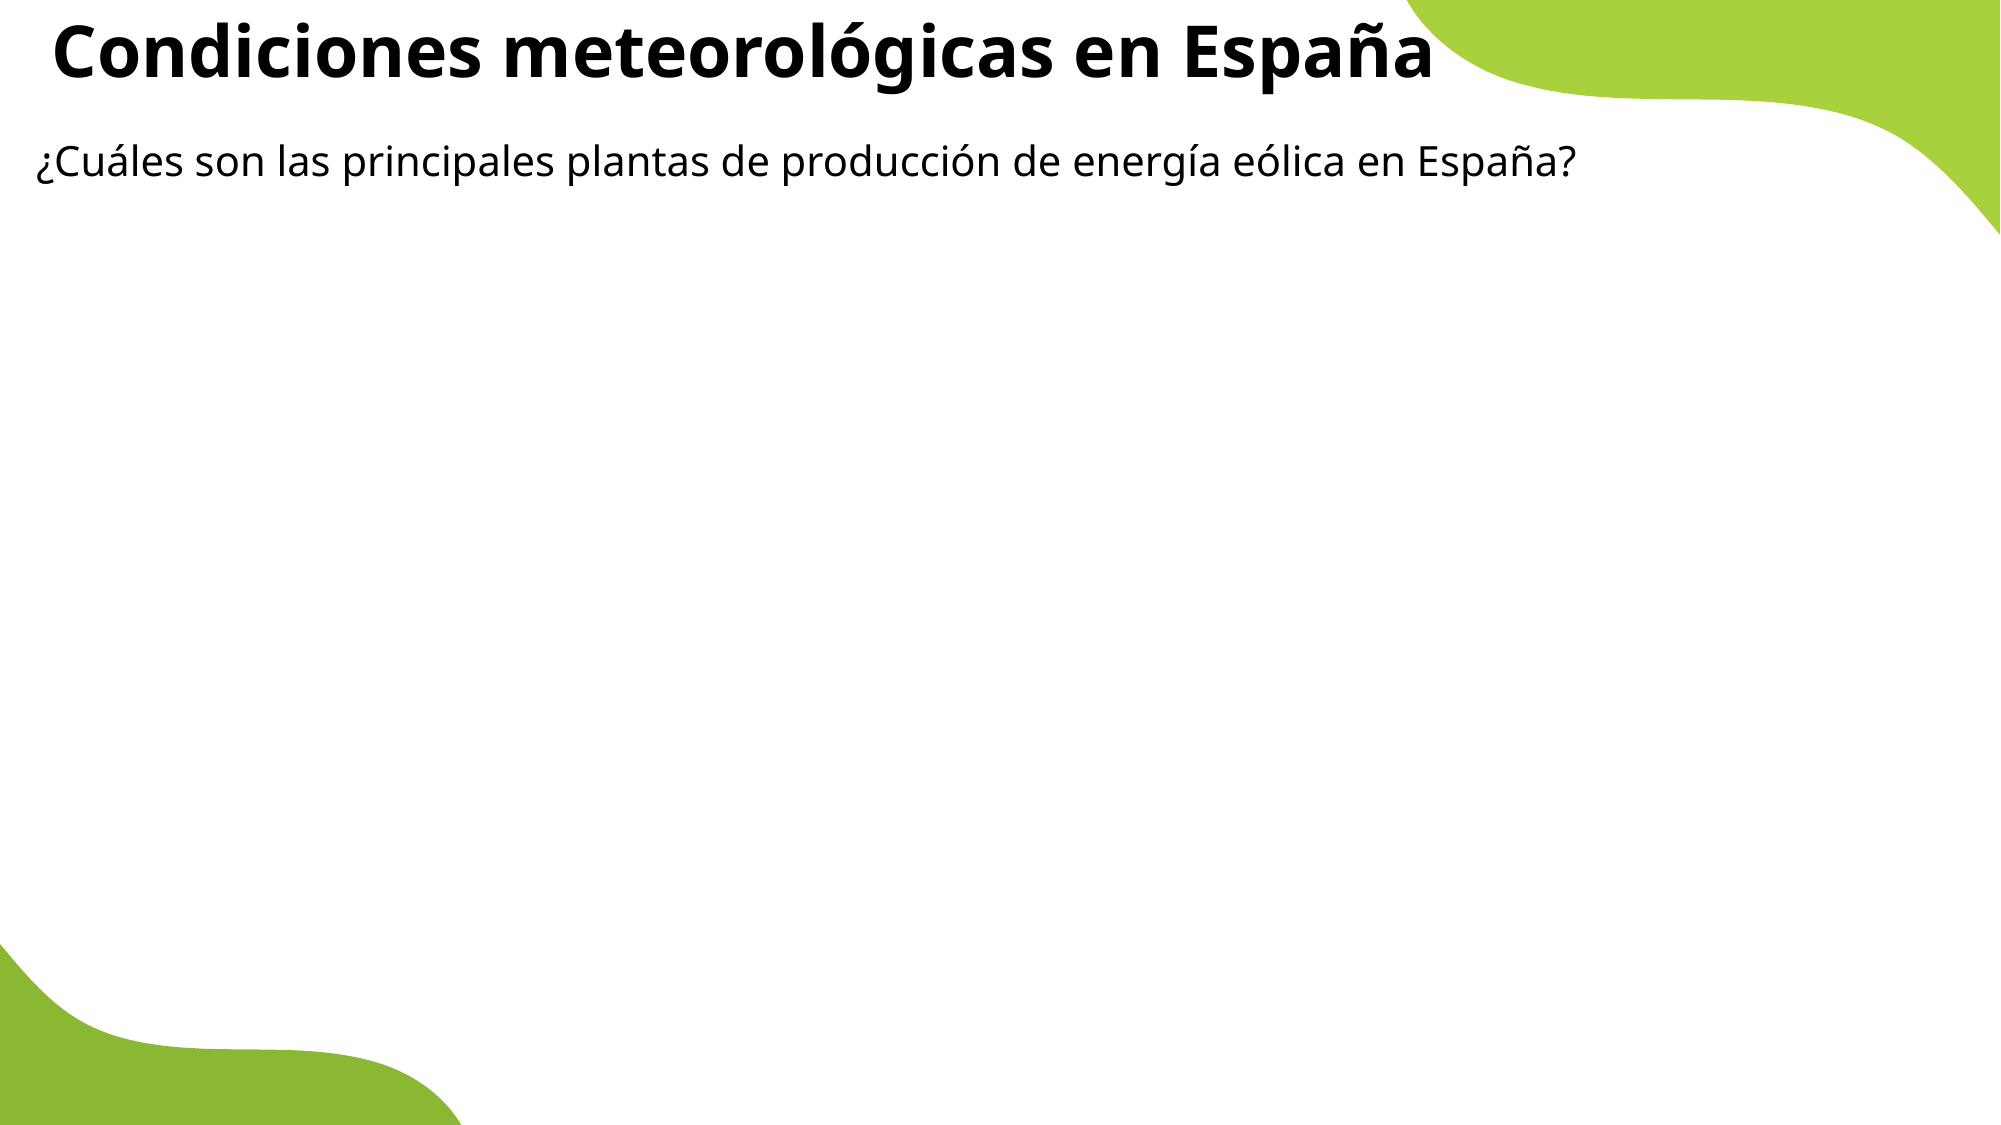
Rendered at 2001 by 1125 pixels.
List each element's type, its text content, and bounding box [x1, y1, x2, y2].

text_box ¿Cuáles son las principales plantas de producción de energía eólica en España? [0, 127, 1863, 193]
text_box Condiciones meteorológicas en España [0, 0, 1545, 109]
